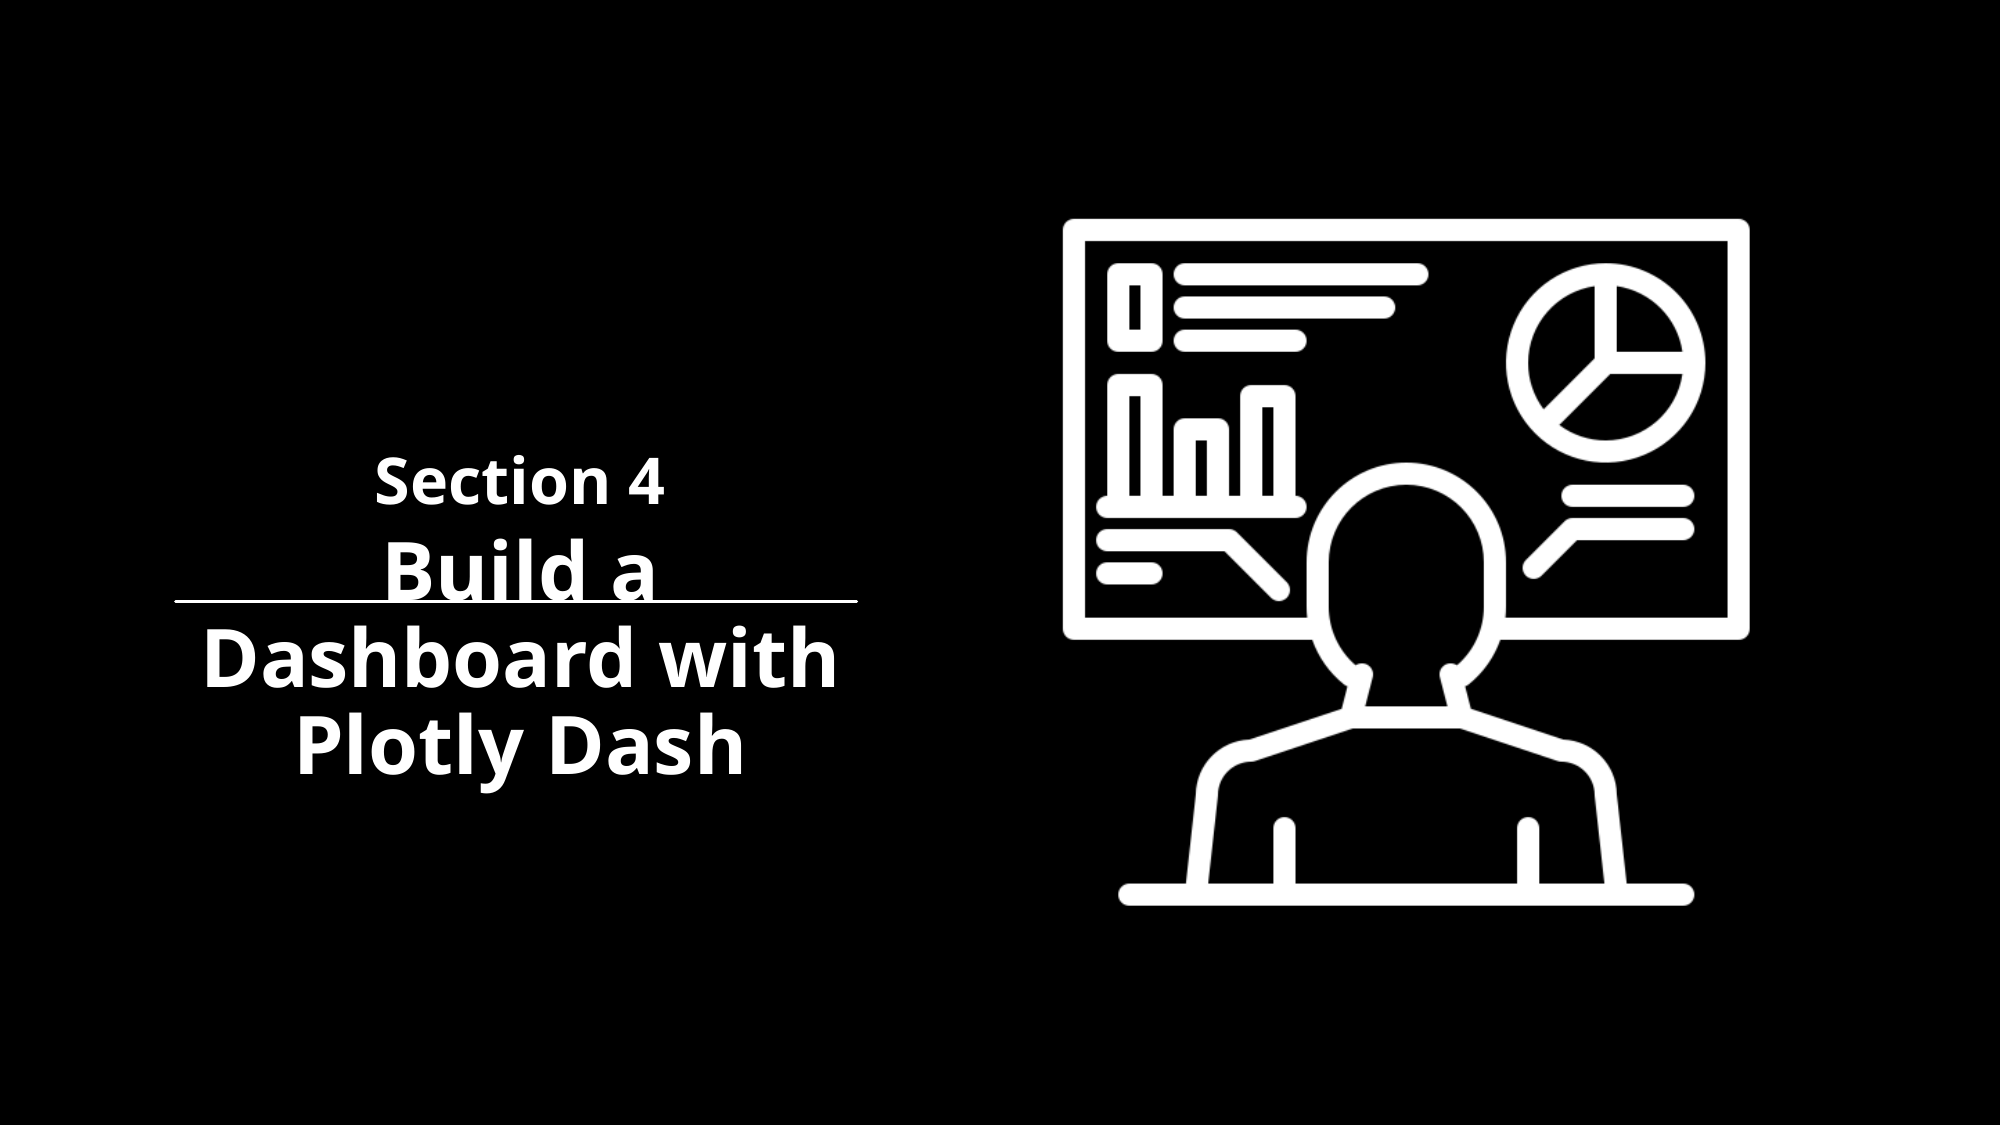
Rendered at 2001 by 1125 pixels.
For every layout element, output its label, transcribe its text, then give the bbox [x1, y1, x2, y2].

picture [1051, 208, 1761, 917]
text_box Section 4 Build a Dashboard with Plotly Dash [179, 412, 861, 800]
